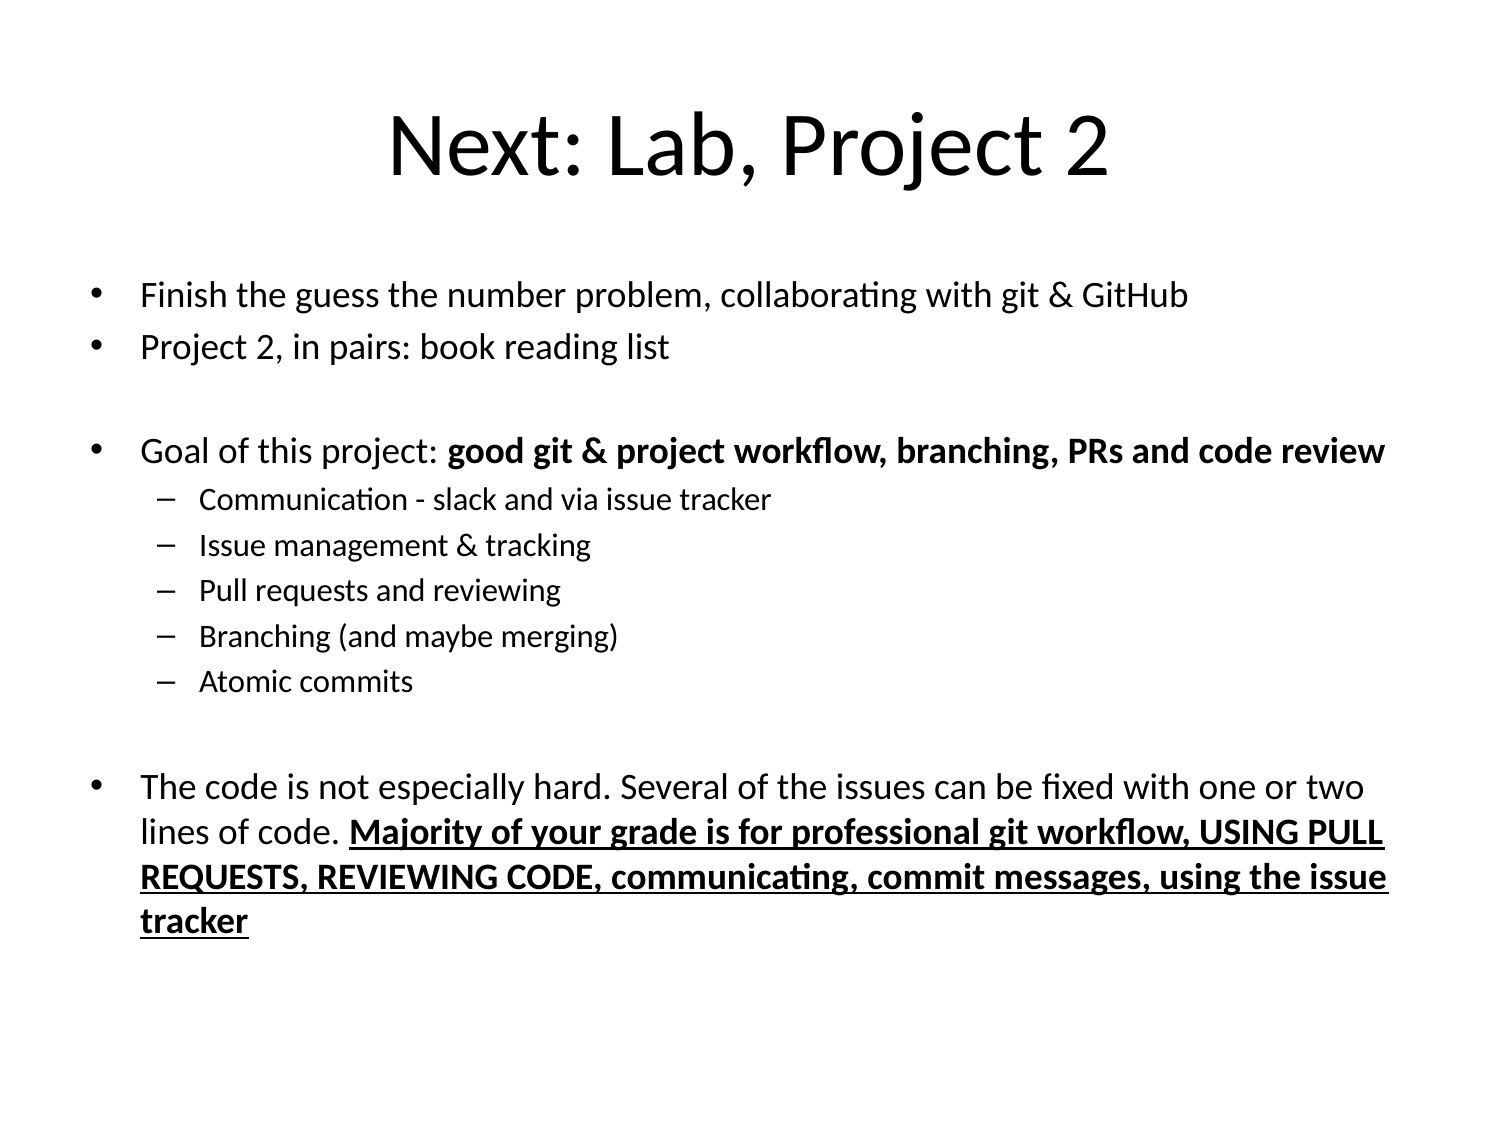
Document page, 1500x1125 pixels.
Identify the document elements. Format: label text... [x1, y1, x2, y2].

title Next: Lab, Project 2 [75, 45, 1425, 233]
list Finish the guess the number problem, collaborating with git & GitHub Project 2, in pairs: book reading list Goal of this project: good git & project workflow, branching, PRs and code review Communication - slack and via issue tracker Issue management & tracking Pull requests and reviewing Branching (and maybe merging) Atomic commits The code is not especially hard. Several of the issues can be fixed with one or two lines of code. Majority of your grade is for professional git workflow, USING PULL REQUESTS, REVIEWING CODE, communicating, commit messages, using the issue tracker [75, 262, 1425, 1005]
